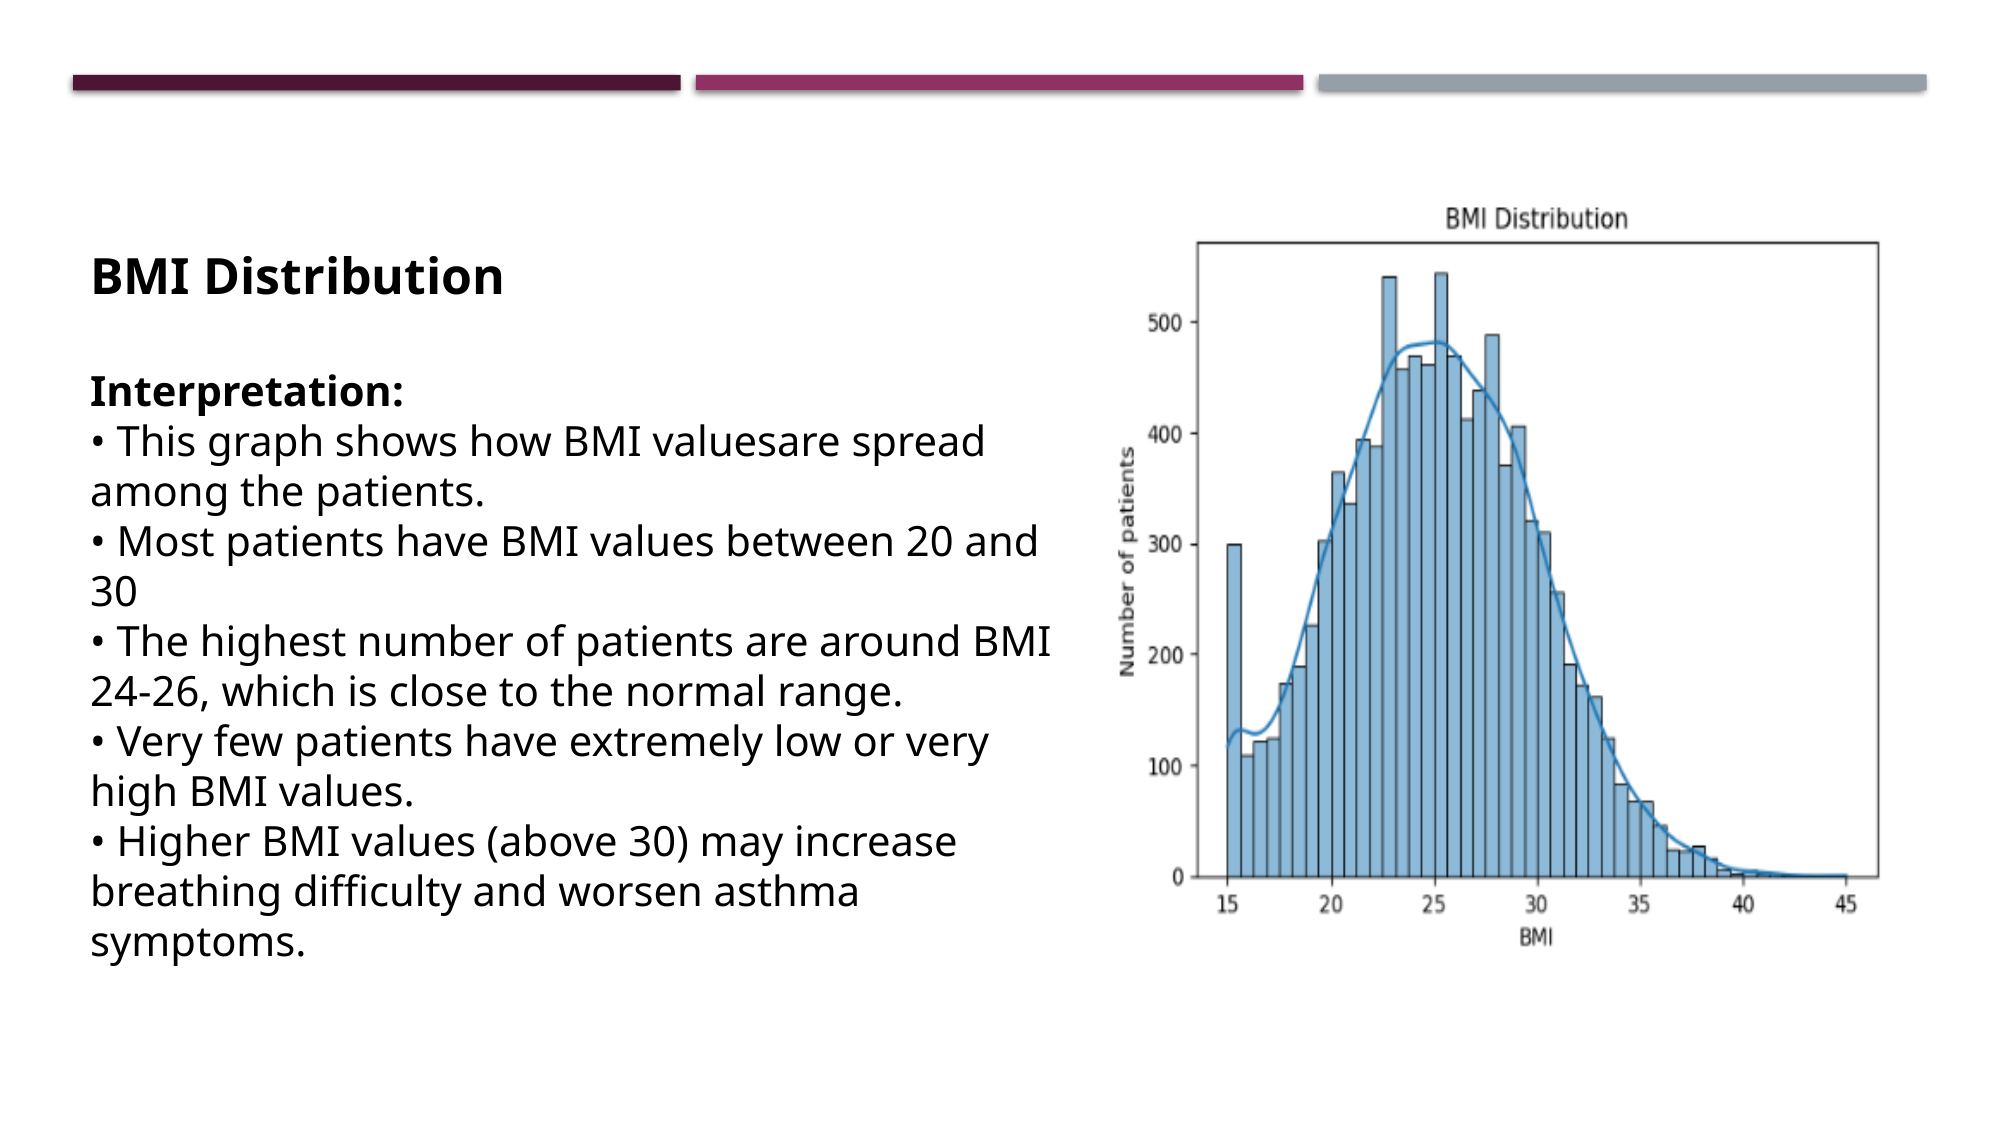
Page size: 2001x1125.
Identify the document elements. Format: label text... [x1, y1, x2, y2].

picture [1097, 190, 2000, 969]
text_box BMI Distribution Interpretation: • This graph shows how BMI valuesare spread among the patients. • Most patients have BMI values between 20 and 30 • The highest number of patients are around BMI 24-26, which is close to the normal range. • Very few patients have extremely low or very high BMI values. • Higher BMI values (above 30) may increase breathing difficulty and worsen asthma symptoms. [75, 236, 1076, 972]
